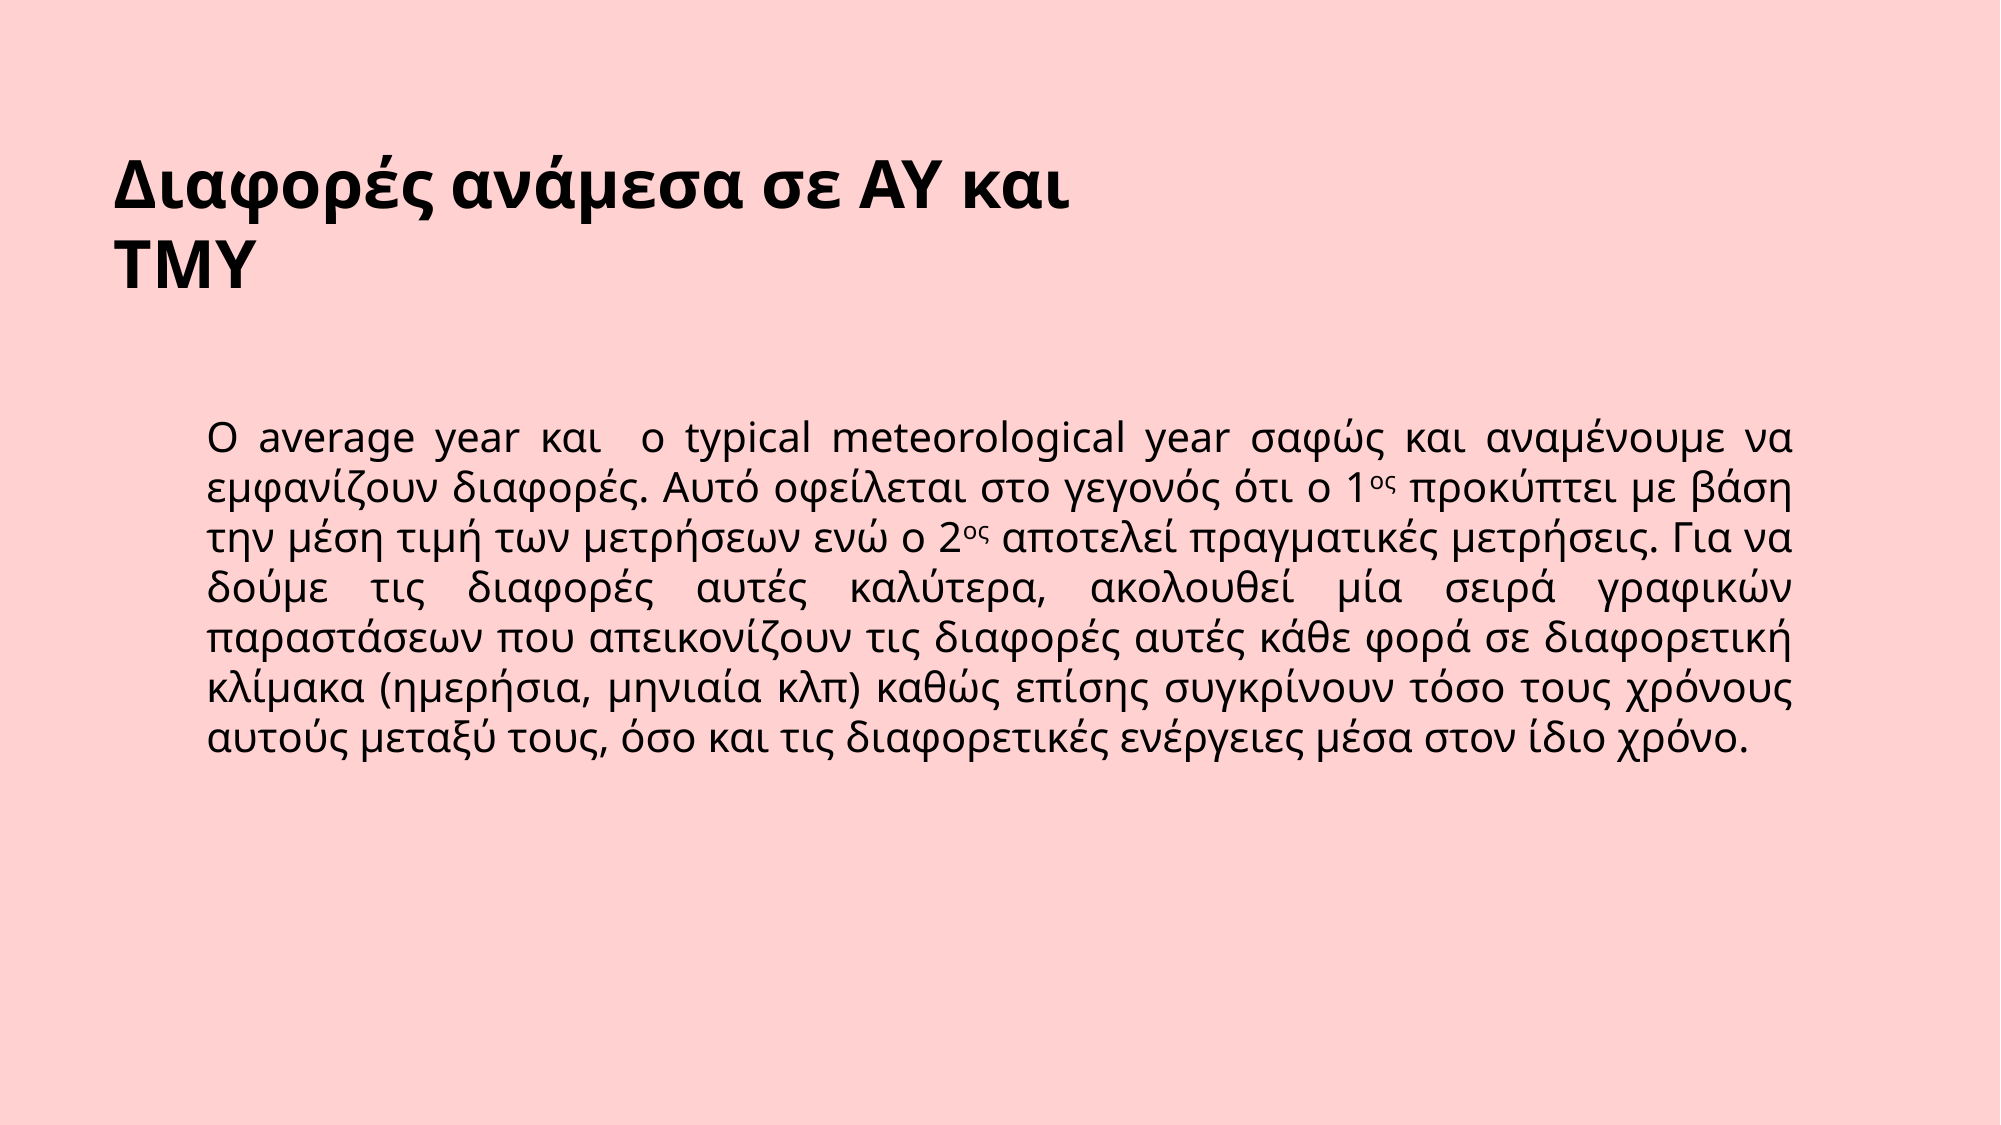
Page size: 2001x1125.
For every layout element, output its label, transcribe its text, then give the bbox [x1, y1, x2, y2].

text_box Διαφορές ανάμεσα σε ΑΥ και ΤΜΥ [99, 134, 1226, 310]
text_box Ο average year και ο typical meteorological year σαφώς και αναμένουμε να εμφανίζουν διαφορές. Αυτό οφείλεται στο γεγονός ότι ο 1ος προκύπτει με βάση την μέση τιμή των μετρήσεων ενώ ο 2ος αποτελεί πραγματικές μετρήσεις. Για να δούμε τις διαφορές αυτές καλύτερα, ακολουθεί μία σειρά γραφικών παραστάσεων που απεικονίζουν τις διαφορές αυτές κάθε φορά σε διαφορετική κλίμακα (ημερήσια, μηνιαία κλπ) καθώς επίσης συγκρίνουν τόσο τους χρόνους αυτούς μεταξύ τους, όσο και τις διαφορετικές ενέργειες μέσα στον ίδιο χρόνο. [191, 403, 1809, 769]
